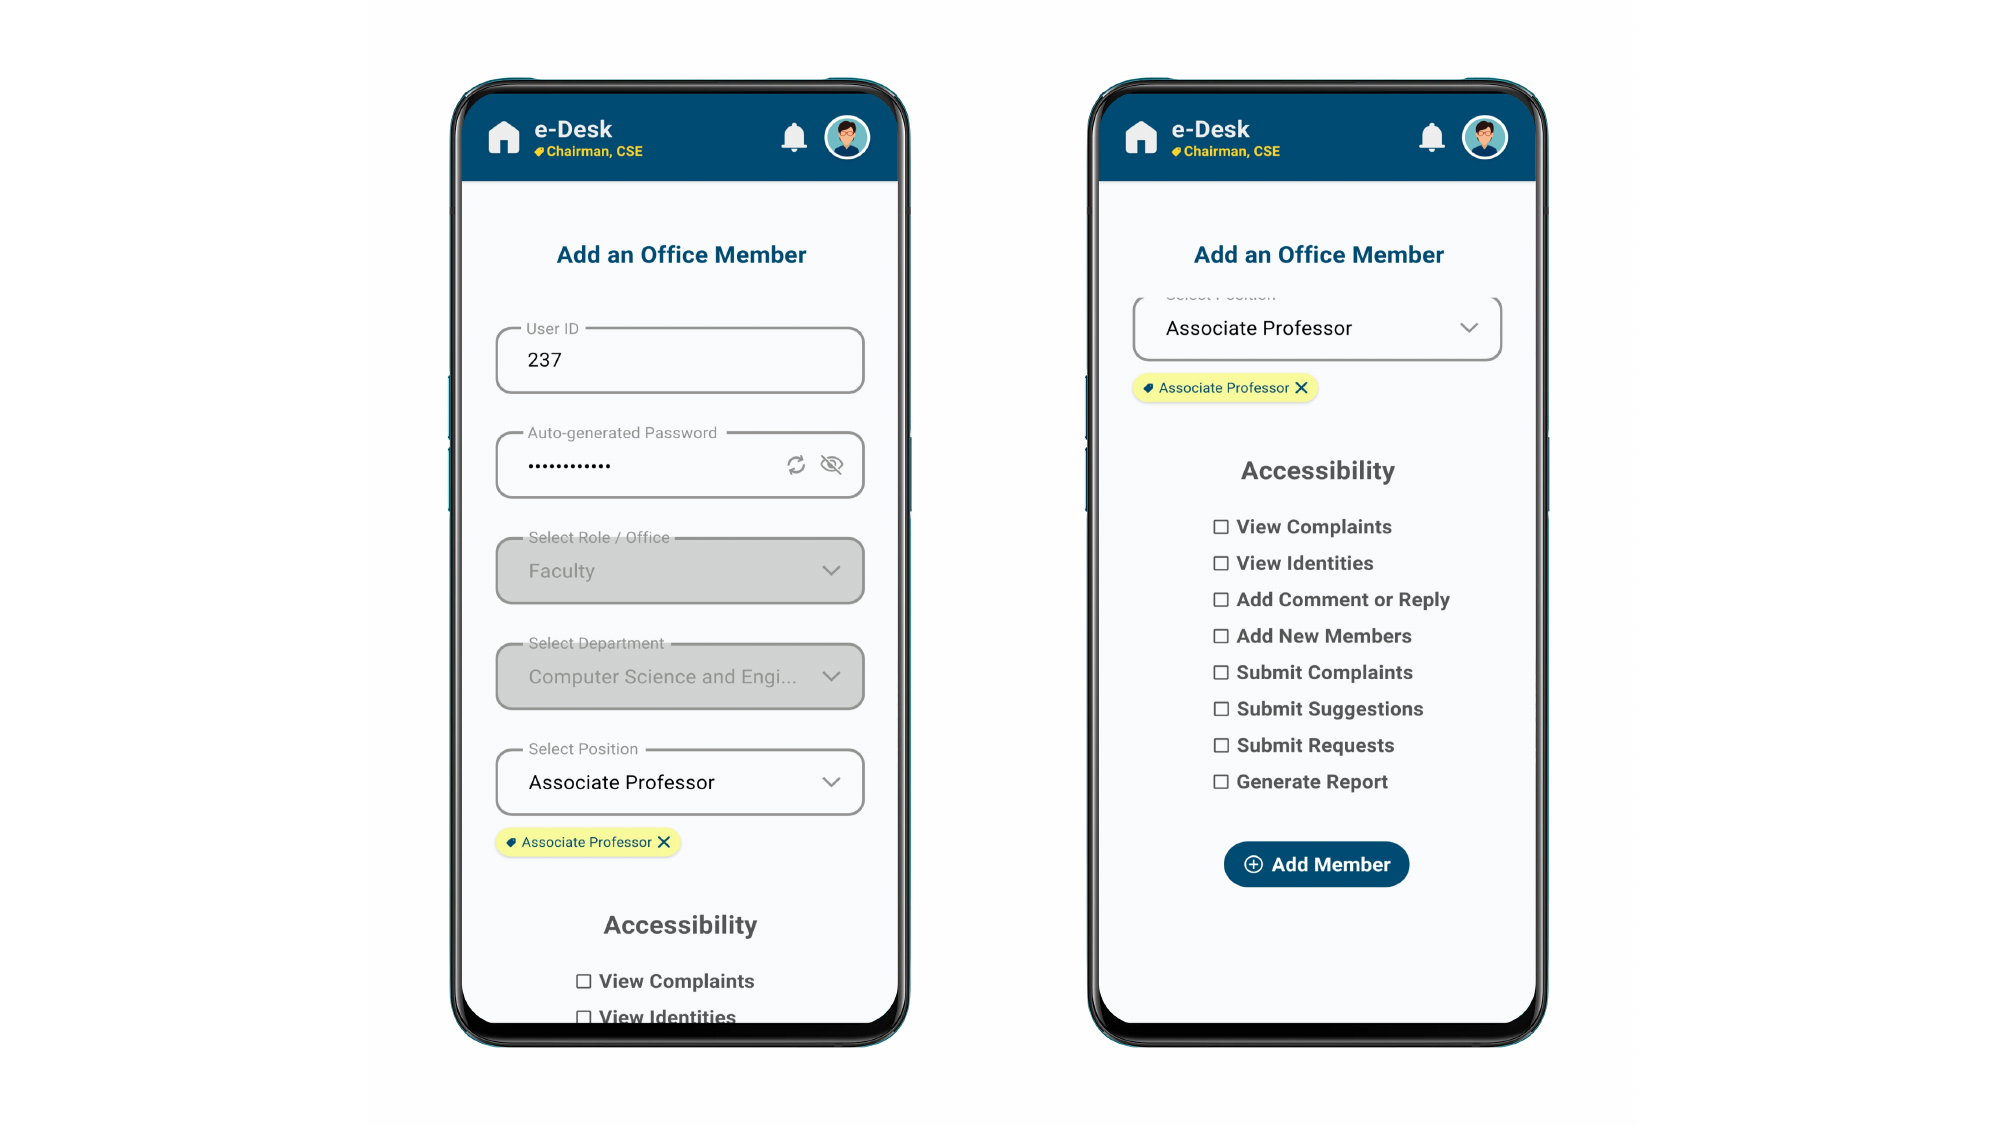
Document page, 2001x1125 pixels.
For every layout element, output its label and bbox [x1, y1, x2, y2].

text_box [362, 0, 1638, 1125]
